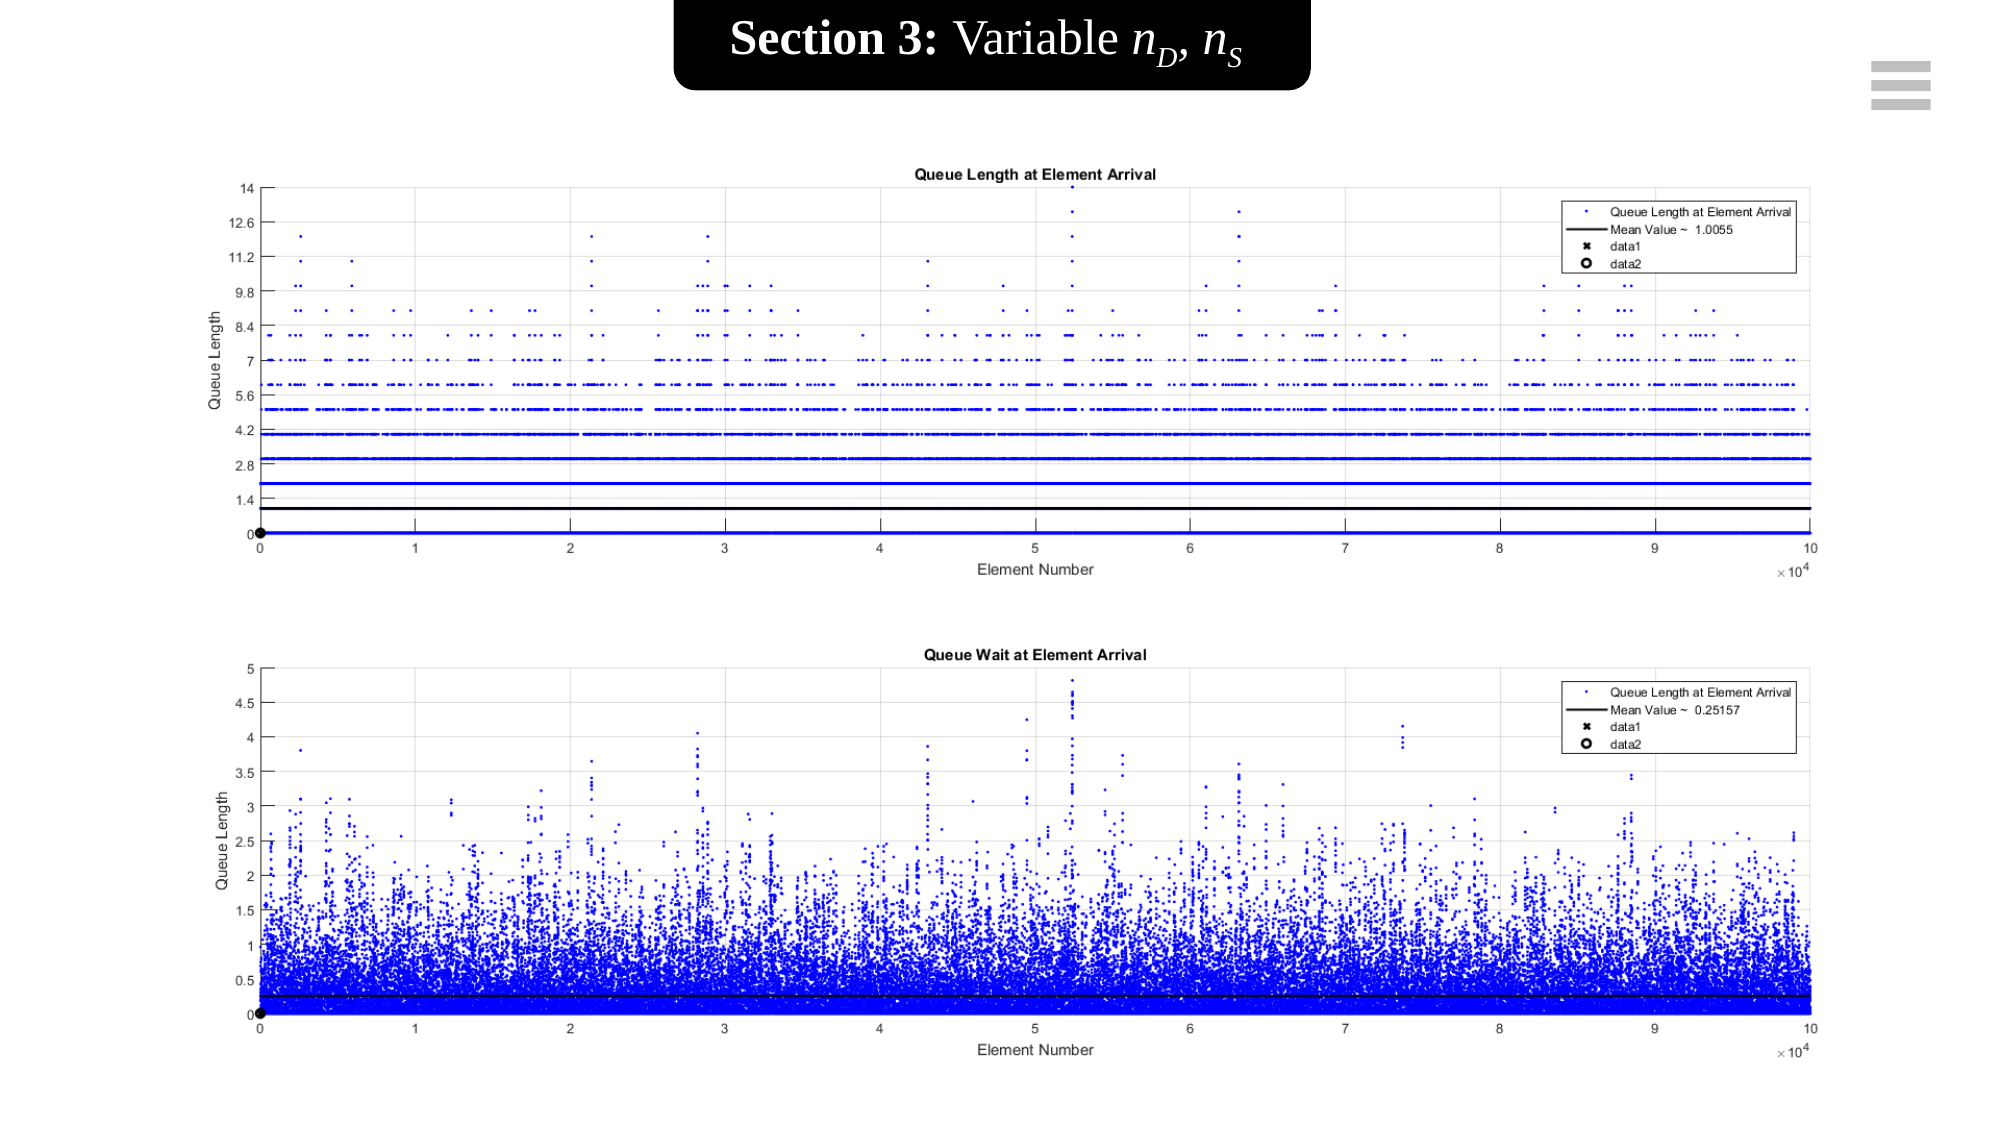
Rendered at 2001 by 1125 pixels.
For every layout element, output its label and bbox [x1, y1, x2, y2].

text_box [1871, 61, 1931, 111]
text_box [606, 0, 1394, 86]
picture [0, 111, 2000, 1125]
